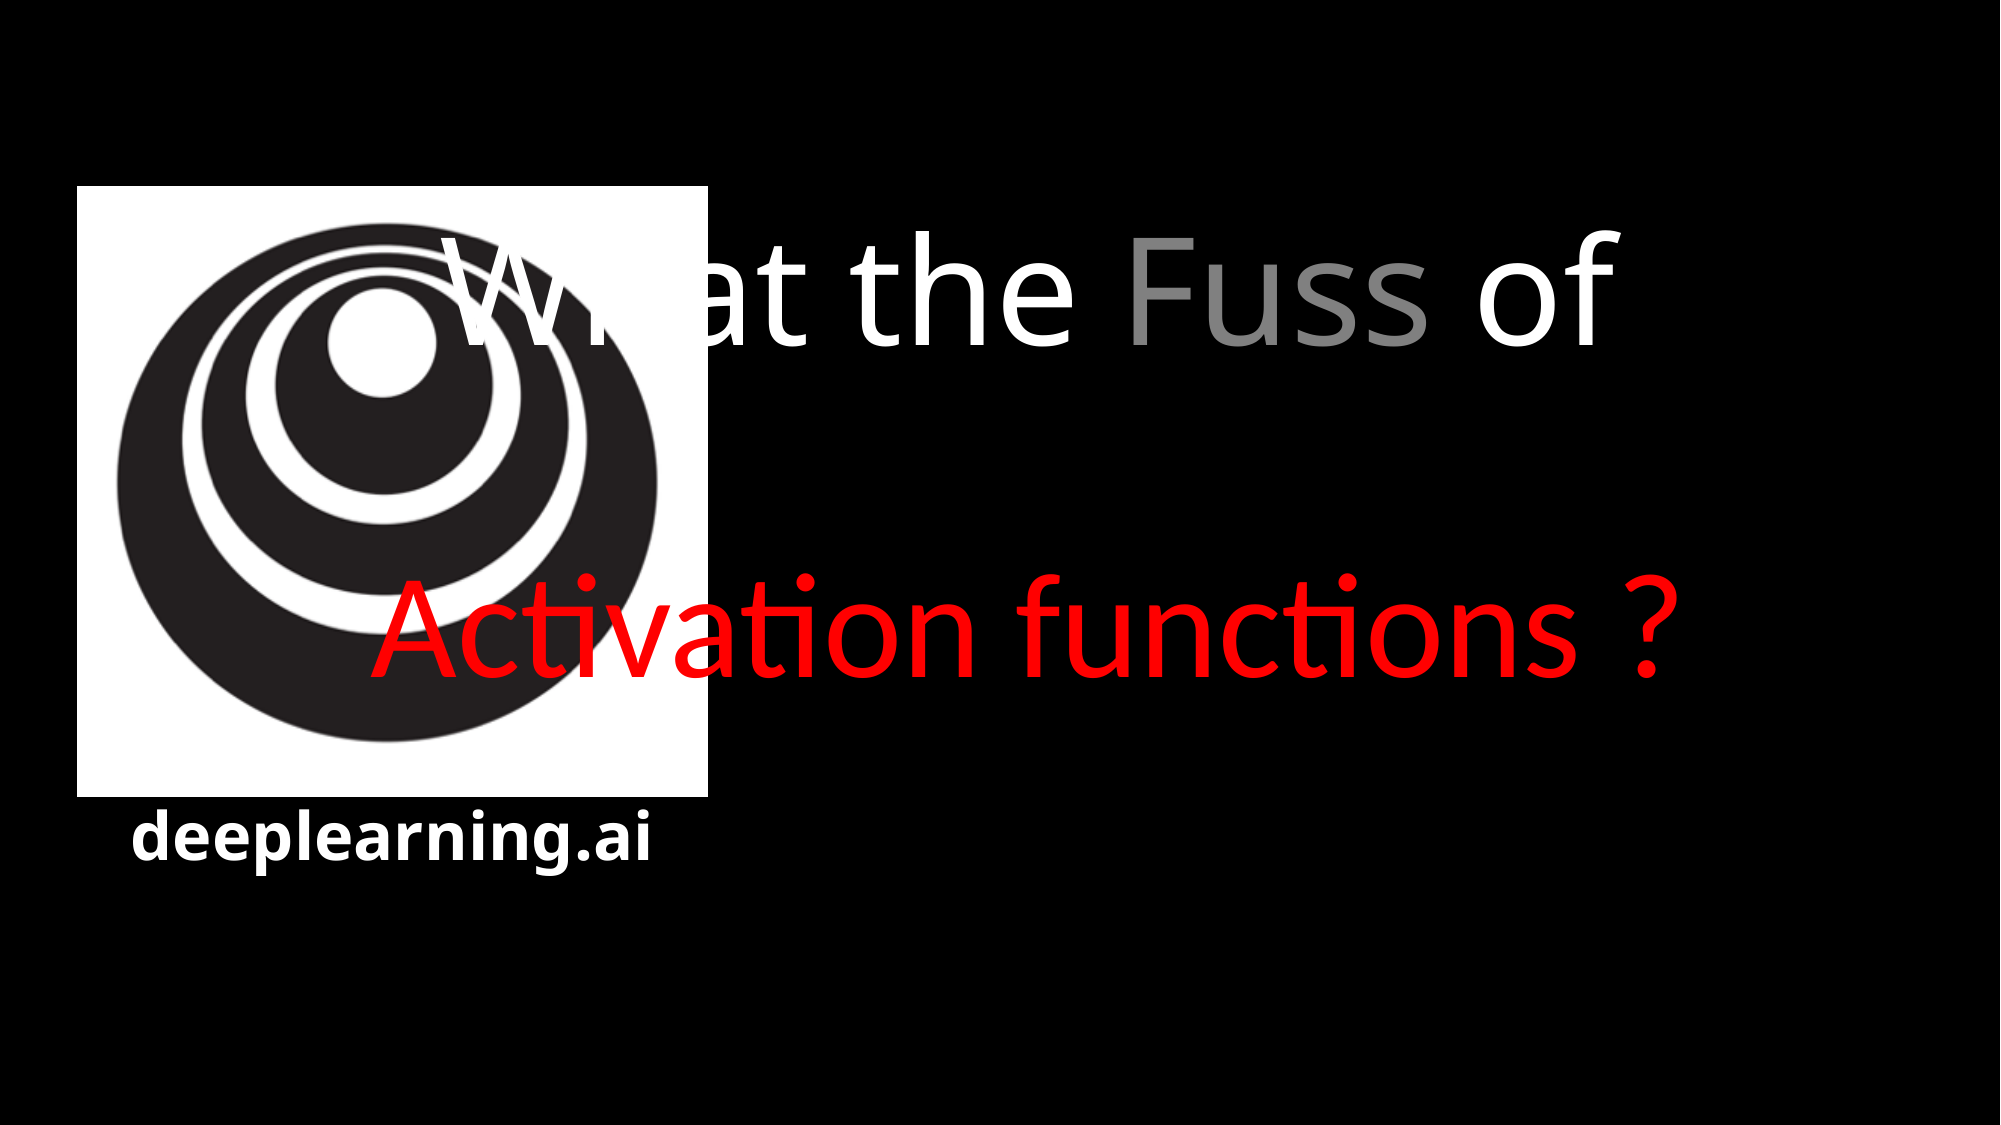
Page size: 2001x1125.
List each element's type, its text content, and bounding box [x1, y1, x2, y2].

text_box What the Fuss of [228, 188, 1826, 383]
picture [77, 186, 708, 797]
text_box Activation functions ? [355, 519, 1701, 715]
